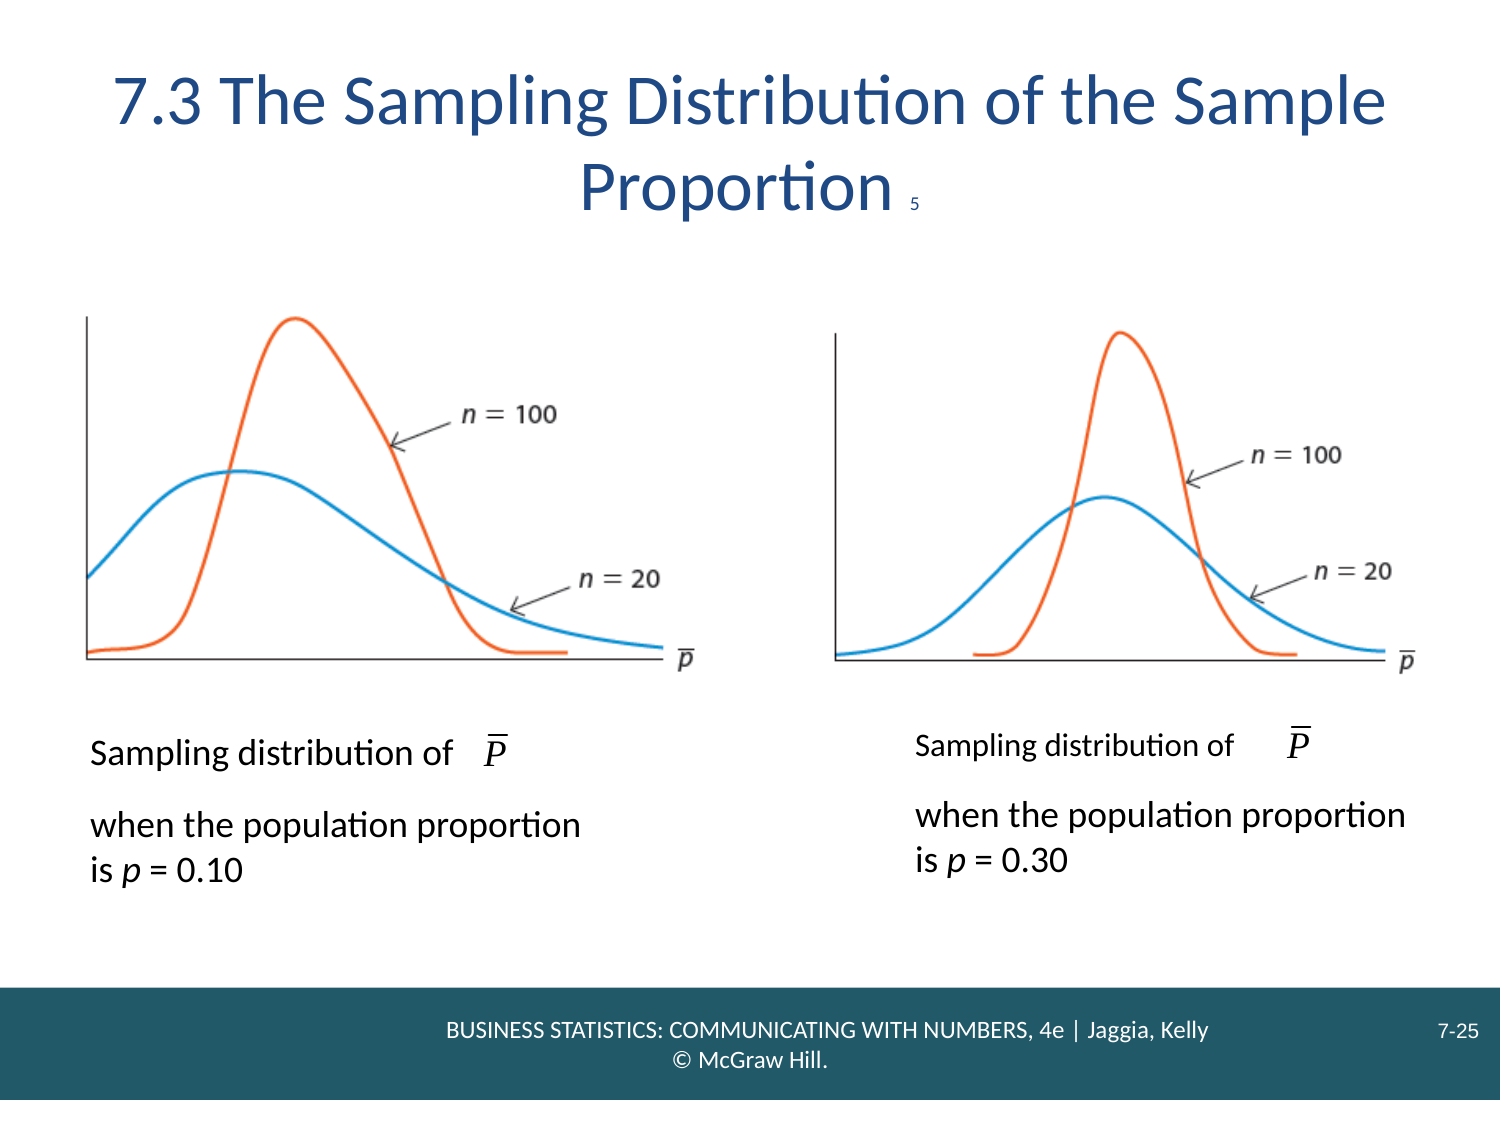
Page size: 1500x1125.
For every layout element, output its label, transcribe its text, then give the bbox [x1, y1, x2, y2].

list when the population proportion is p = 0.30 [900, 782, 1425, 898]
title 7.3 The Sampling Distribution of the Sample Proportion 5 [75, 45, 1425, 233]
list Sampling distribution of [75, 720, 475, 783]
list Sampling distribution of [900, 712, 1285, 772]
list when the population proportion is p = 0.10 [75, 792, 600, 908]
picture [817, 324, 1428, 677]
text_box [1282, 720, 1316, 763]
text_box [478, 728, 513, 771]
picture [79, 312, 709, 682]
